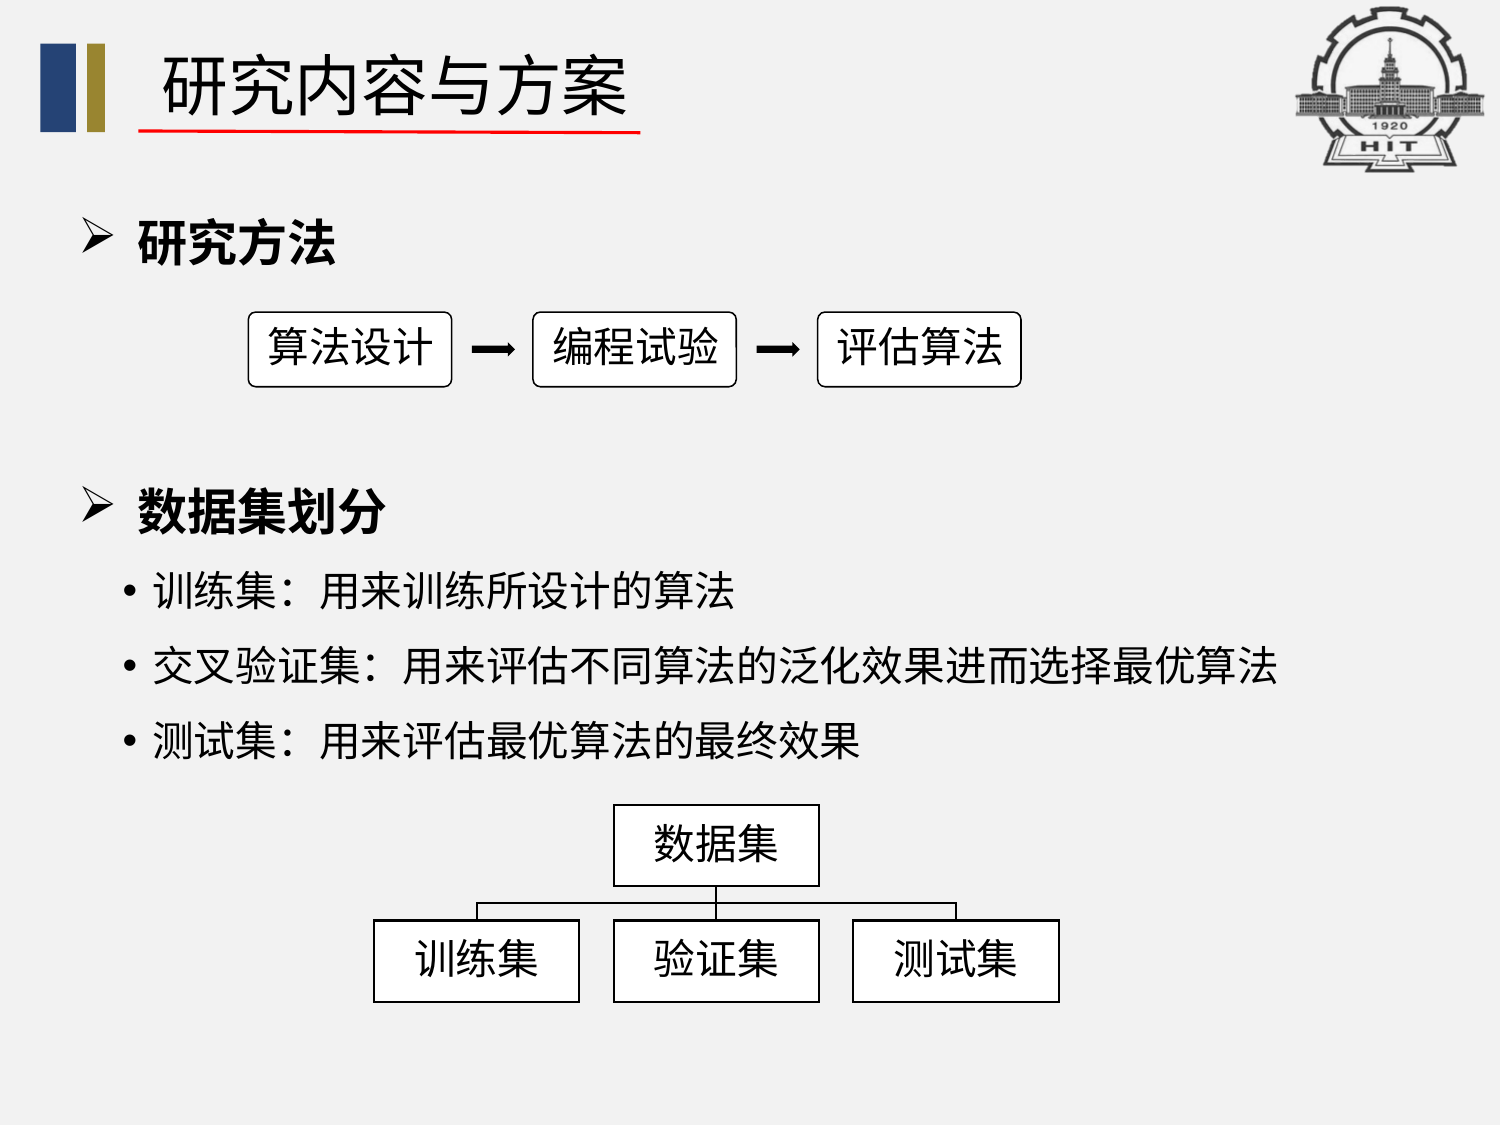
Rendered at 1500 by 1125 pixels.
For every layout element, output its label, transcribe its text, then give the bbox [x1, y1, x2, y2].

text_box 数据集划分 训练集：用来训练所设计的算法 交叉验证集：用来评估不同算法的泛化效果进而选择最优算法 测试集：用来评估最优算法的最终效果 [63, 442, 1370, 773]
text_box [247, 312, 1022, 387]
text_box 研究内容与方案 [115, 36, 644, 132]
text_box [373, 803, 1060, 1003]
text_box 研究方法 [63, 173, 1023, 279]
